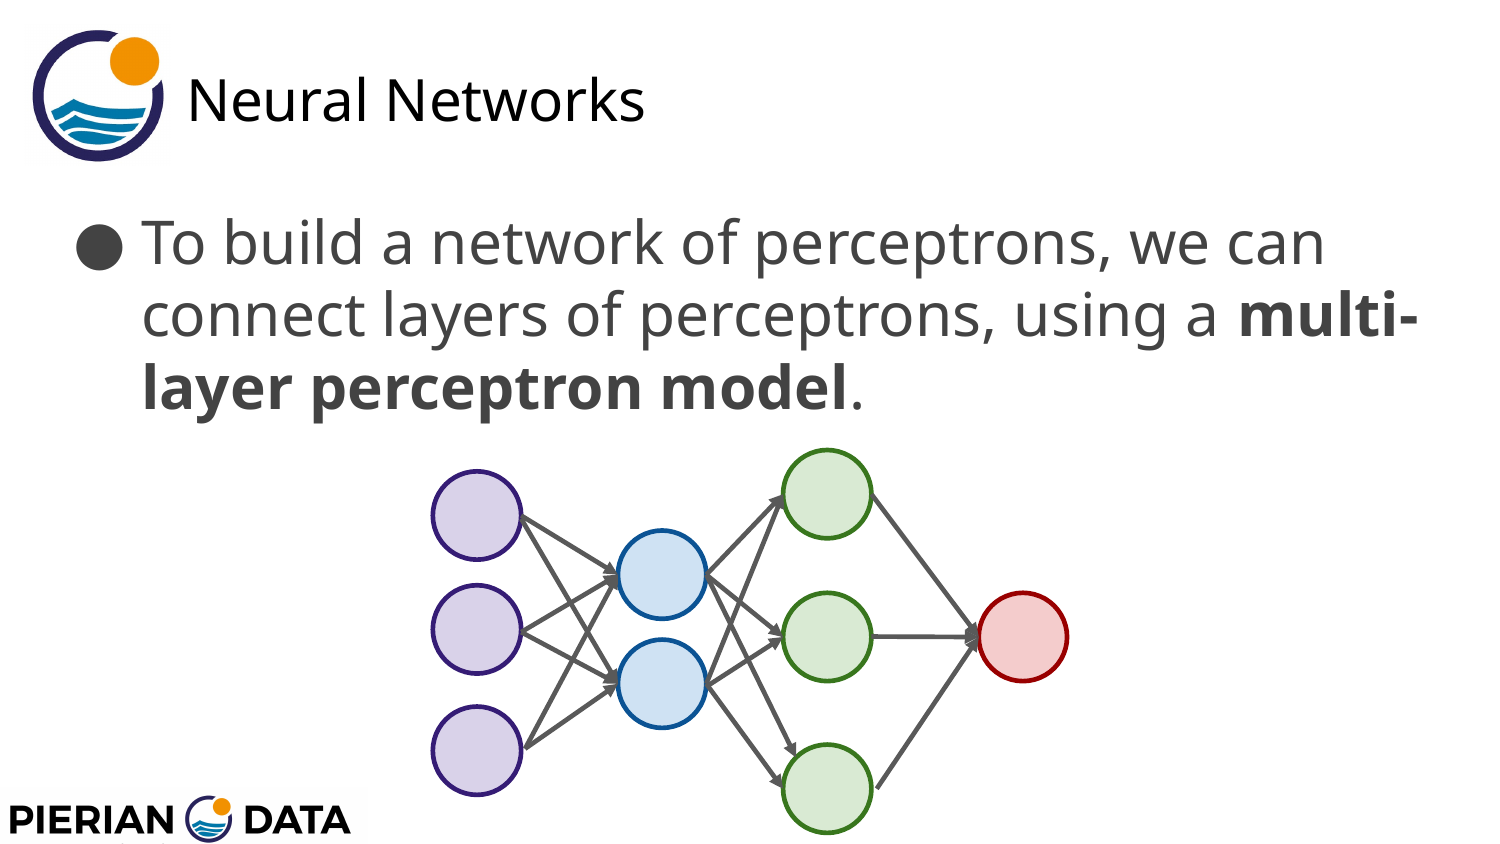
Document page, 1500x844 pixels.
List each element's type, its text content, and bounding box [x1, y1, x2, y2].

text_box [787, 574, 797, 758]
text_box [801, 592, 871, 682]
picture [24, 24, 172, 167]
text_box [783, 744, 872, 833]
list To build a network of perceptrons, we can connect layers of perceptrons, using a multi-layer perceptron model. [51, 189, 1476, 750]
text_box [432, 471, 521, 560]
text_box [624, 530, 699, 619]
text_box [520, 518, 619, 574]
text_box [783, 450, 872, 539]
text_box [706, 693, 784, 789]
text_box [706, 493, 784, 636]
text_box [524, 574, 619, 683]
text_box [432, 585, 514, 674]
text_box [984, 592, 1068, 682]
text_box [432, 706, 521, 795]
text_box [876, 636, 979, 789]
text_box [524, 683, 619, 749]
text_box [624, 639, 699, 728]
picture [0, 787, 368, 844]
title Neural Networks [176, 48, 1449, 143]
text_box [706, 636, 784, 687]
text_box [871, 493, 979, 635]
